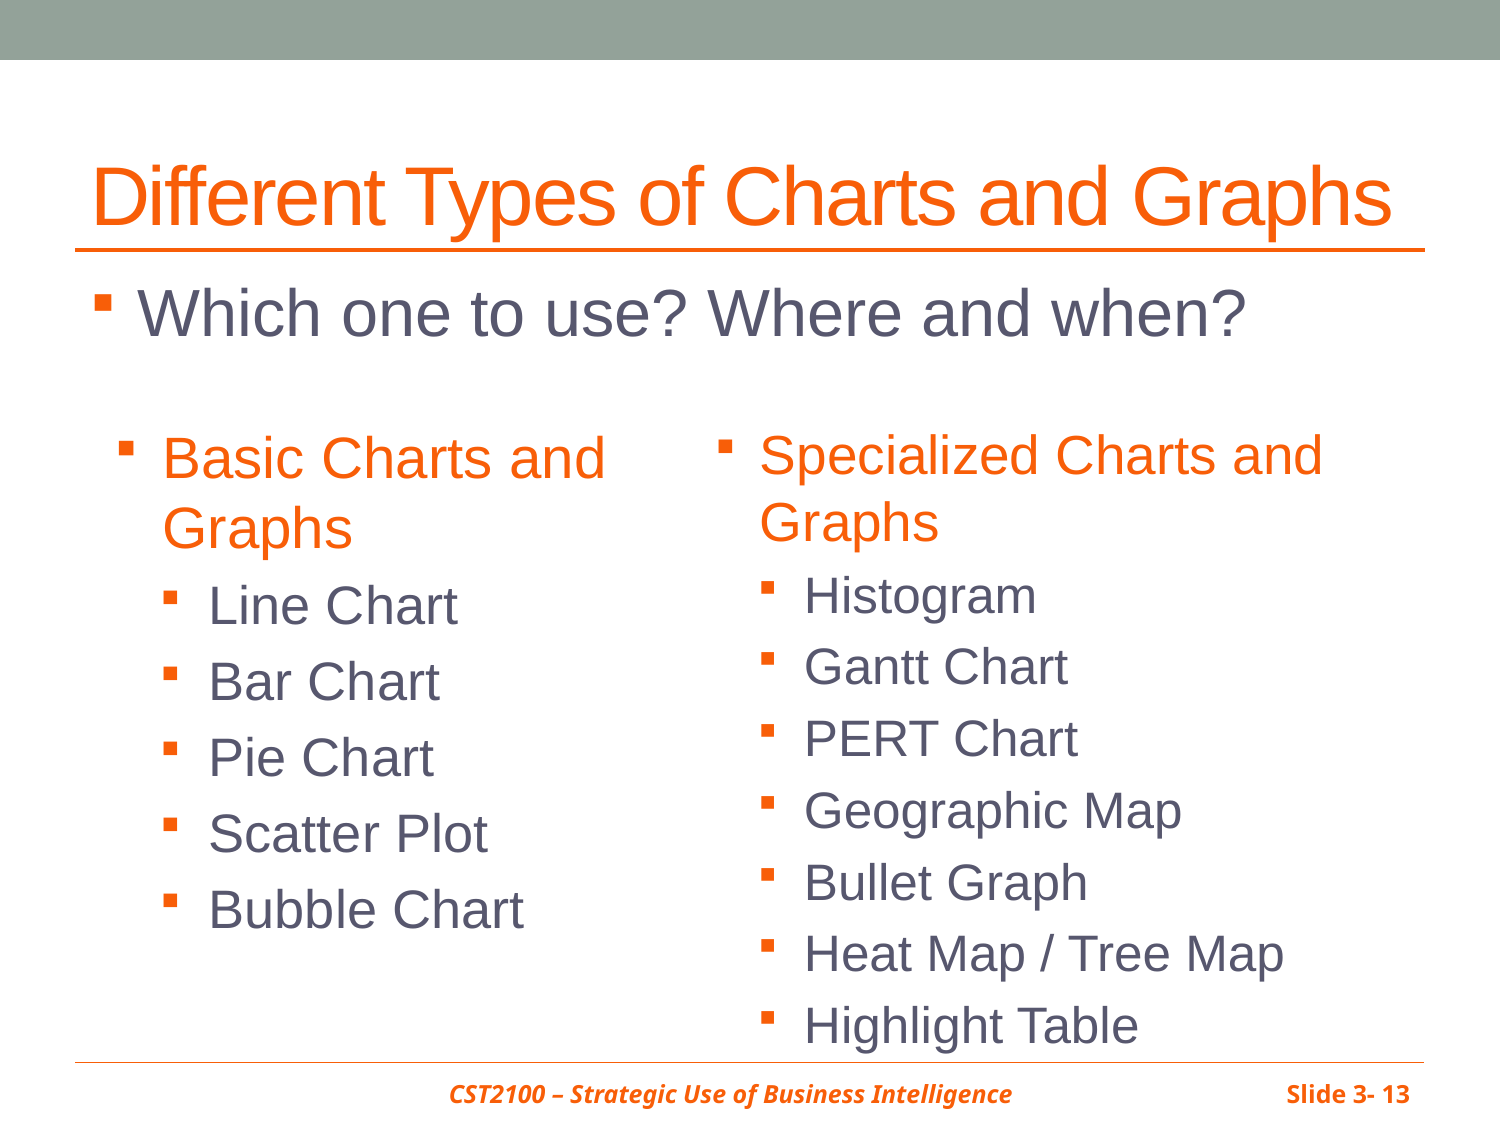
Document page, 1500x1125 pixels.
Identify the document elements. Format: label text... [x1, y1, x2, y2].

list Which one to use? Where and when? [75, 262, 1425, 363]
text_box Specialized Charts and Graphs Histogram Gantt Chart PERT Chart Geographic Map Bullet Graph Heat Map / Tree Map Highlight Table [763, 412, 1425, 1063]
text_box Basic Charts and Graphs Line Chart Bar Chart Pie Chart Scatter Plot Bubble Chart [99, 412, 763, 1063]
title Different Types of Charts and Graphs [75, 60, 1425, 250]
